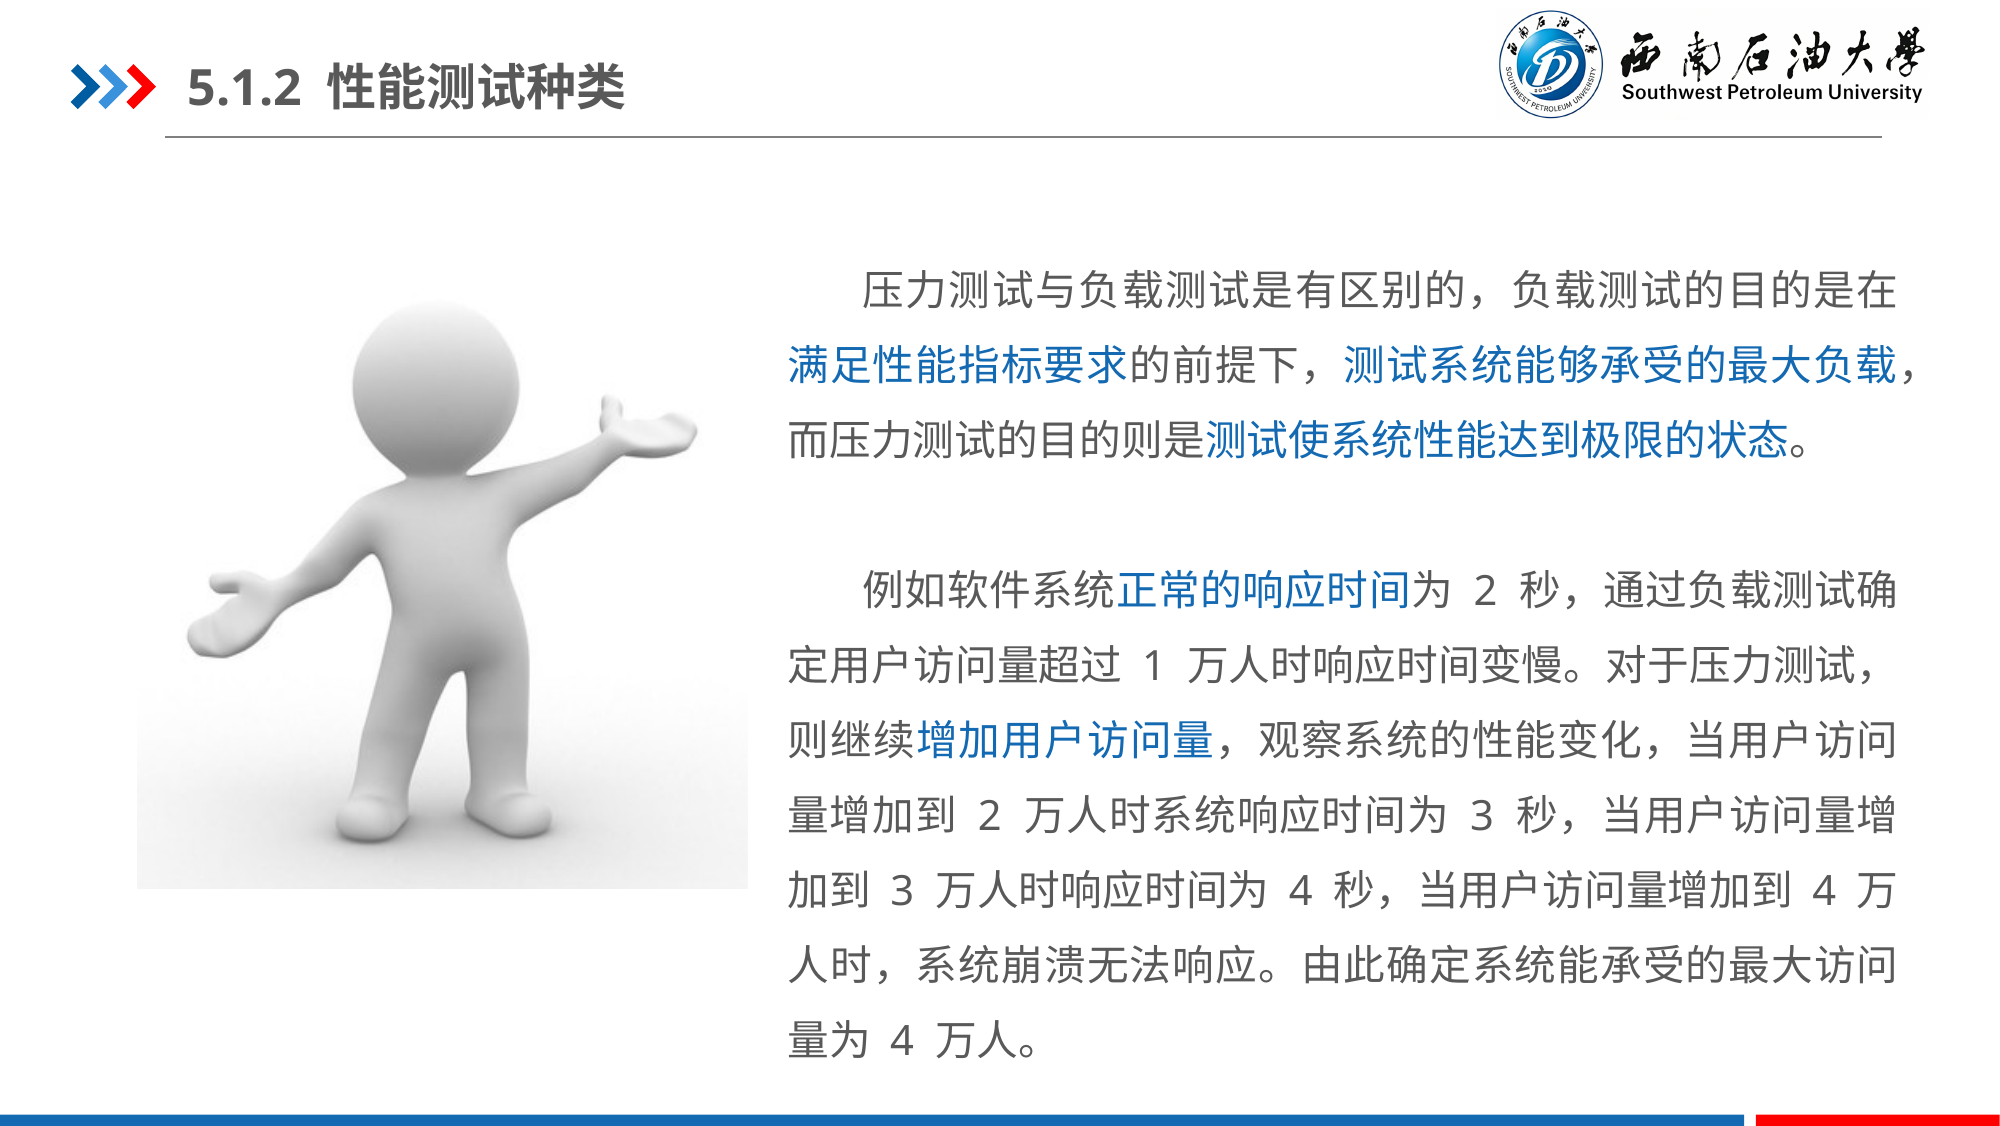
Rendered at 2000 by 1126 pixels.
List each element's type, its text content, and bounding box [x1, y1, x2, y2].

text_box 5.1.2 性能测试种类 [187, 43, 1579, 127]
text_box 压力测试与负载测试是有区别的，负载测试的目的是在满足性能指标要求的前提下，测试系统能够承受的最大负载，而压力测试的目的则是测试使系统性能达到极限的状态。 例如软件系统正常的响应时间为 2 秒，通过负载测试确定用户访问量超过 1 万人时响应时间变慢。对于压力测试，则继续增加用户访问量，观察系统的性能变化，当用户访问量增加到 2 万人时系统响应时间为 3 秒，当用户访问量增加到 3 万人时响应时间为 4 秒，当用户访问量增加到 4 万人时，系统崩溃无法响应。由此确定系统能承受的最大访问量为 4 万人。 [772, 231, 1914, 1072]
picture [137, 231, 748, 890]
picture [1496, 8, 1929, 120]
